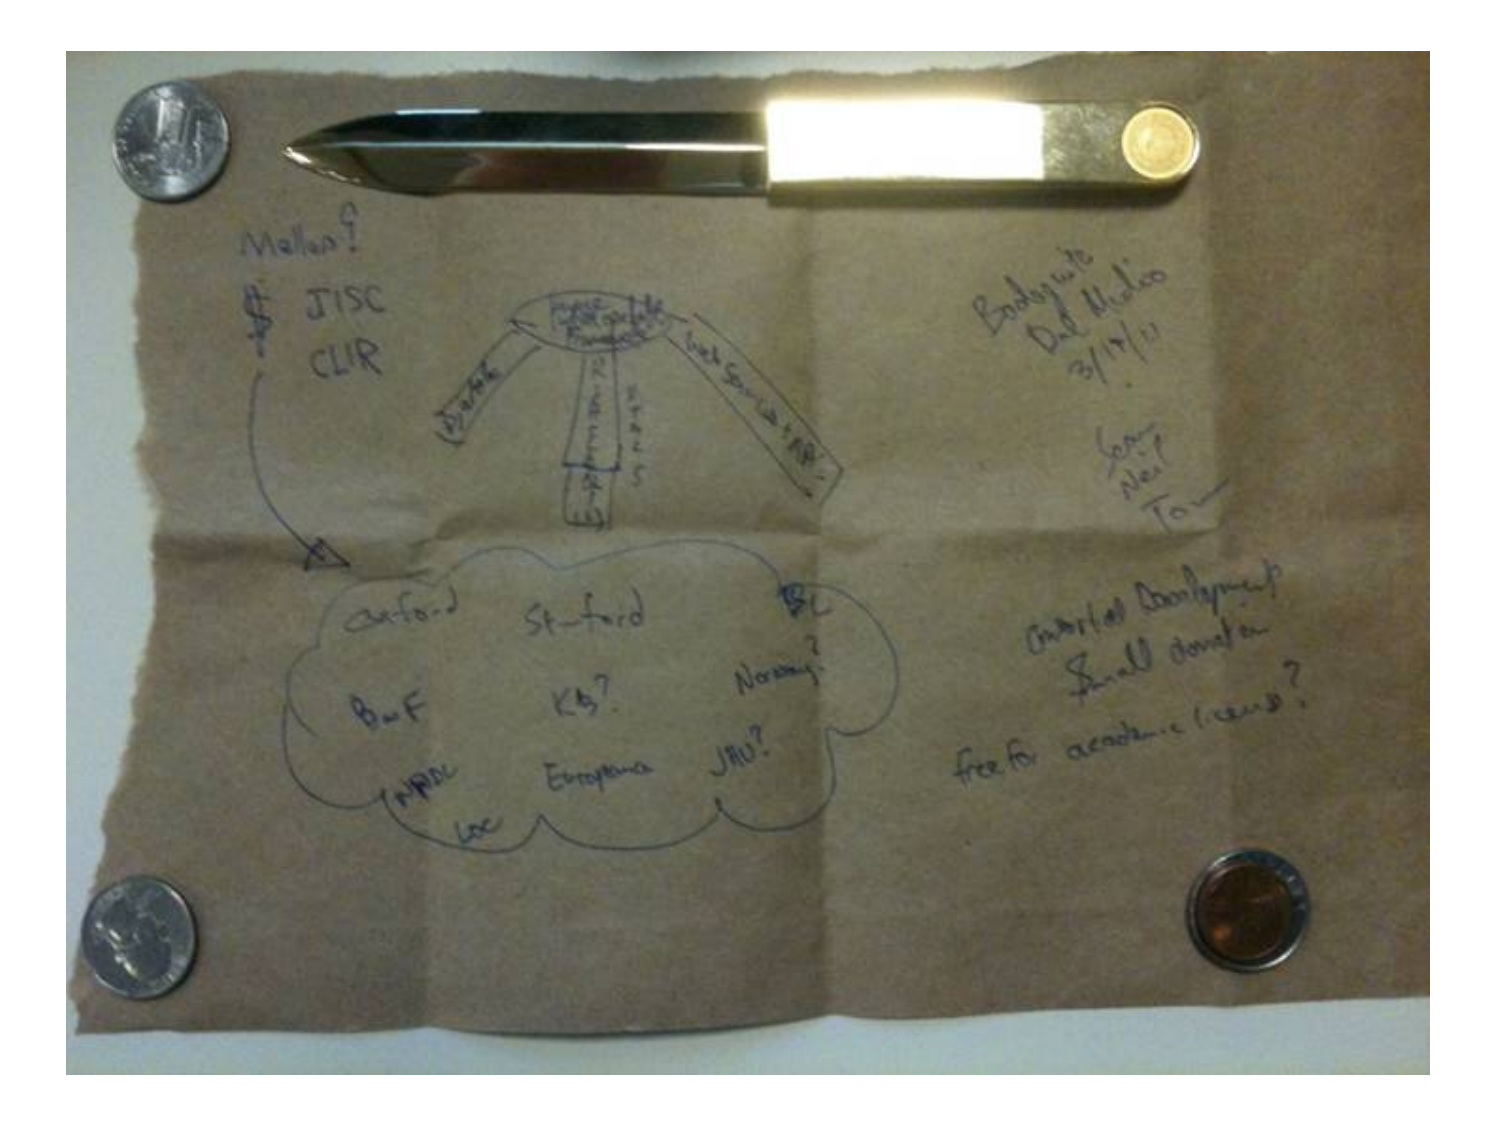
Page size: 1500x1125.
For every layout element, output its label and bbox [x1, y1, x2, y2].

picture [66, 51, 1430, 1075]
